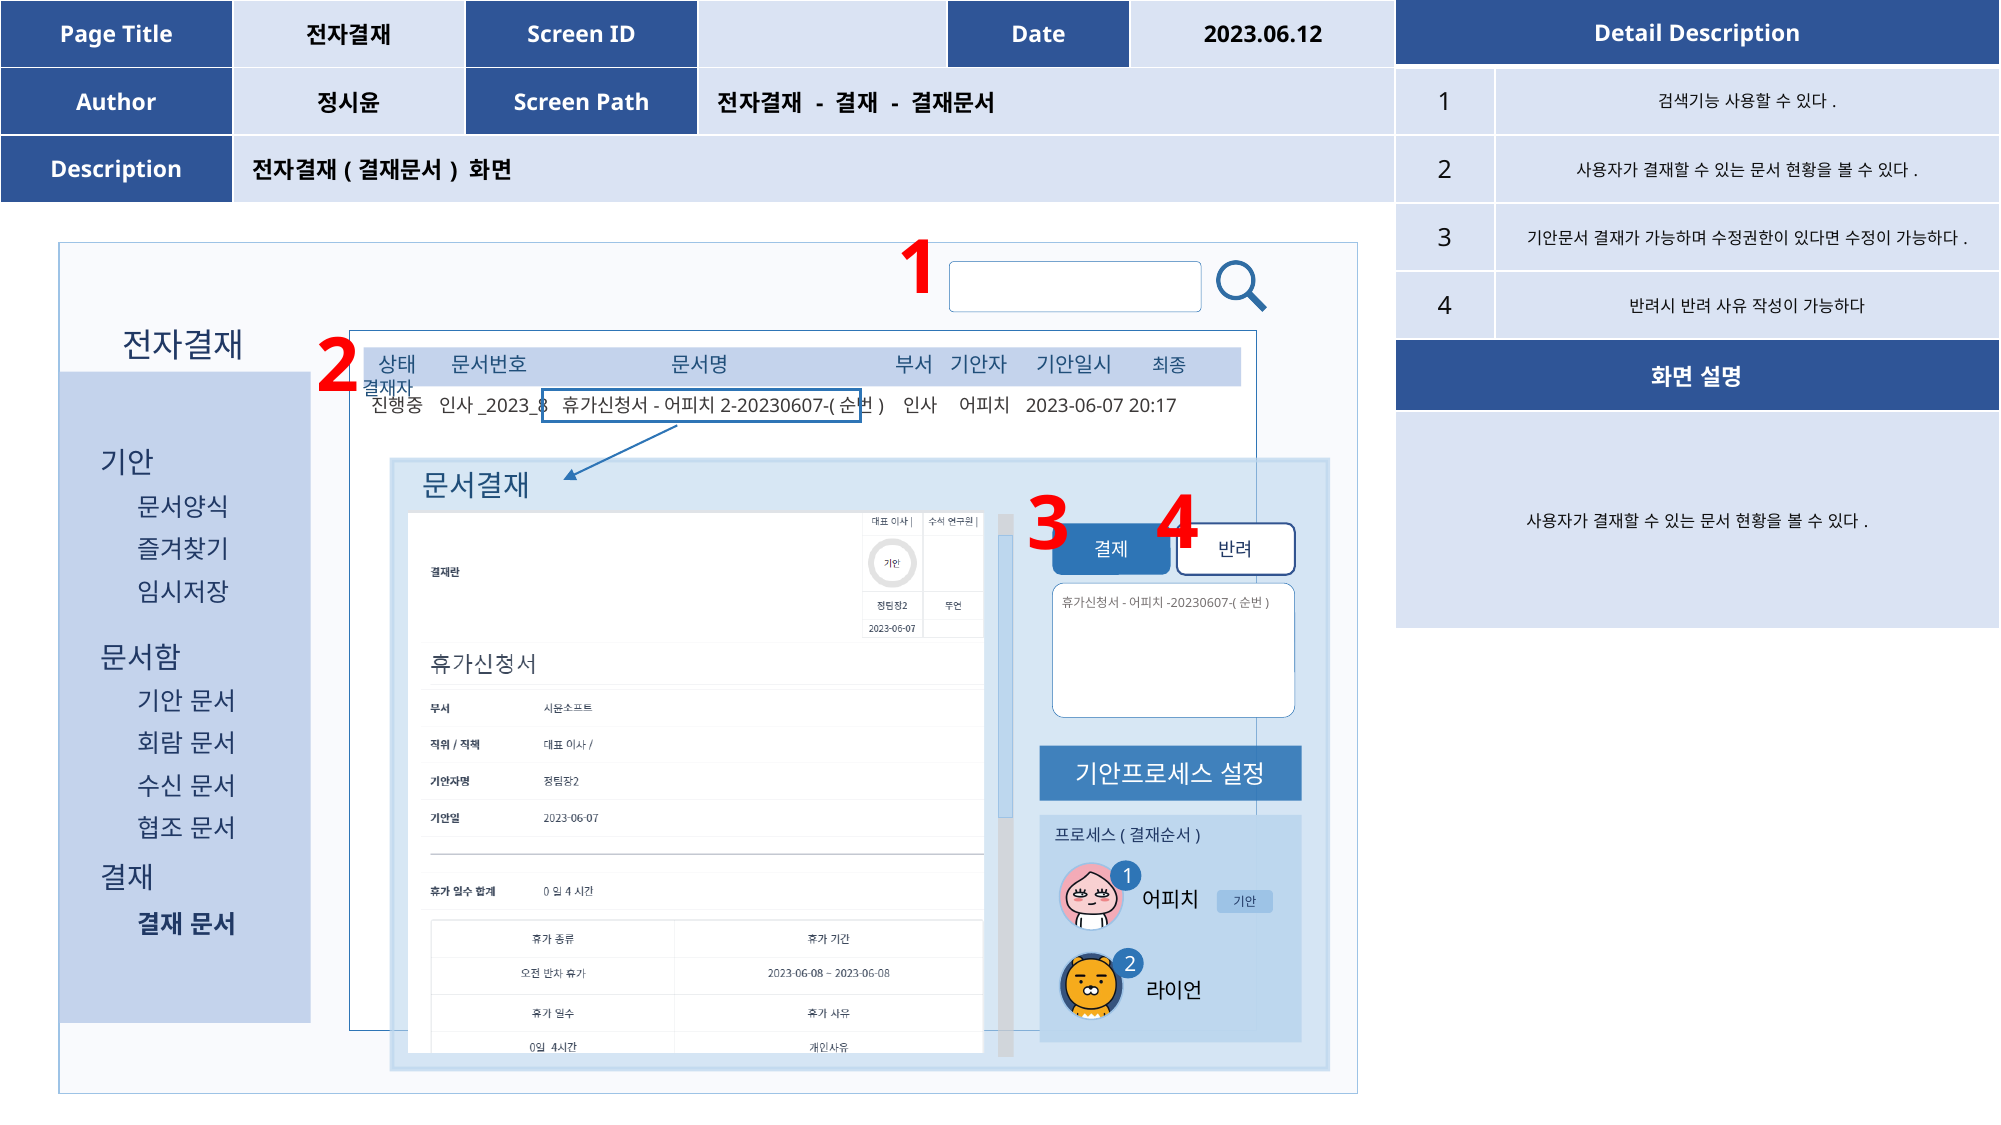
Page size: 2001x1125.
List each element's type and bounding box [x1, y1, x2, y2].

table_cell [1396, 69, 1494, 134]
table_cell [1, 68, 232, 134]
table_cell [1496, 136, 1999, 202]
table_cell [234, 68, 464, 134]
table_header [699, 1, 946, 67]
table_cell [1496, 69, 1999, 134]
table_cell [1396, 272, 1494, 338]
table_cell [234, 136, 1394, 202]
text_box [58, 210, 1739, 1094]
table_cell [1496, 272, 1999, 338]
table_cell [1496, 204, 1999, 270]
table_header [1131, 1, 1394, 67]
table_cell [1, 136, 232, 202]
table_cell [699, 68, 1394, 134]
table_header [1396, 0, 1999, 64]
table_cell [1396, 340, 1999, 410]
table_header [466, 1, 697, 67]
table_header [234, 1, 464, 67]
table_cell [1396, 412, 1999, 628]
table_header [948, 1, 1129, 67]
table_cell [1396, 204, 1494, 270]
table_cell [466, 68, 697, 134]
table_cell [1396, 136, 1494, 202]
table_header [1, 1, 232, 67]
